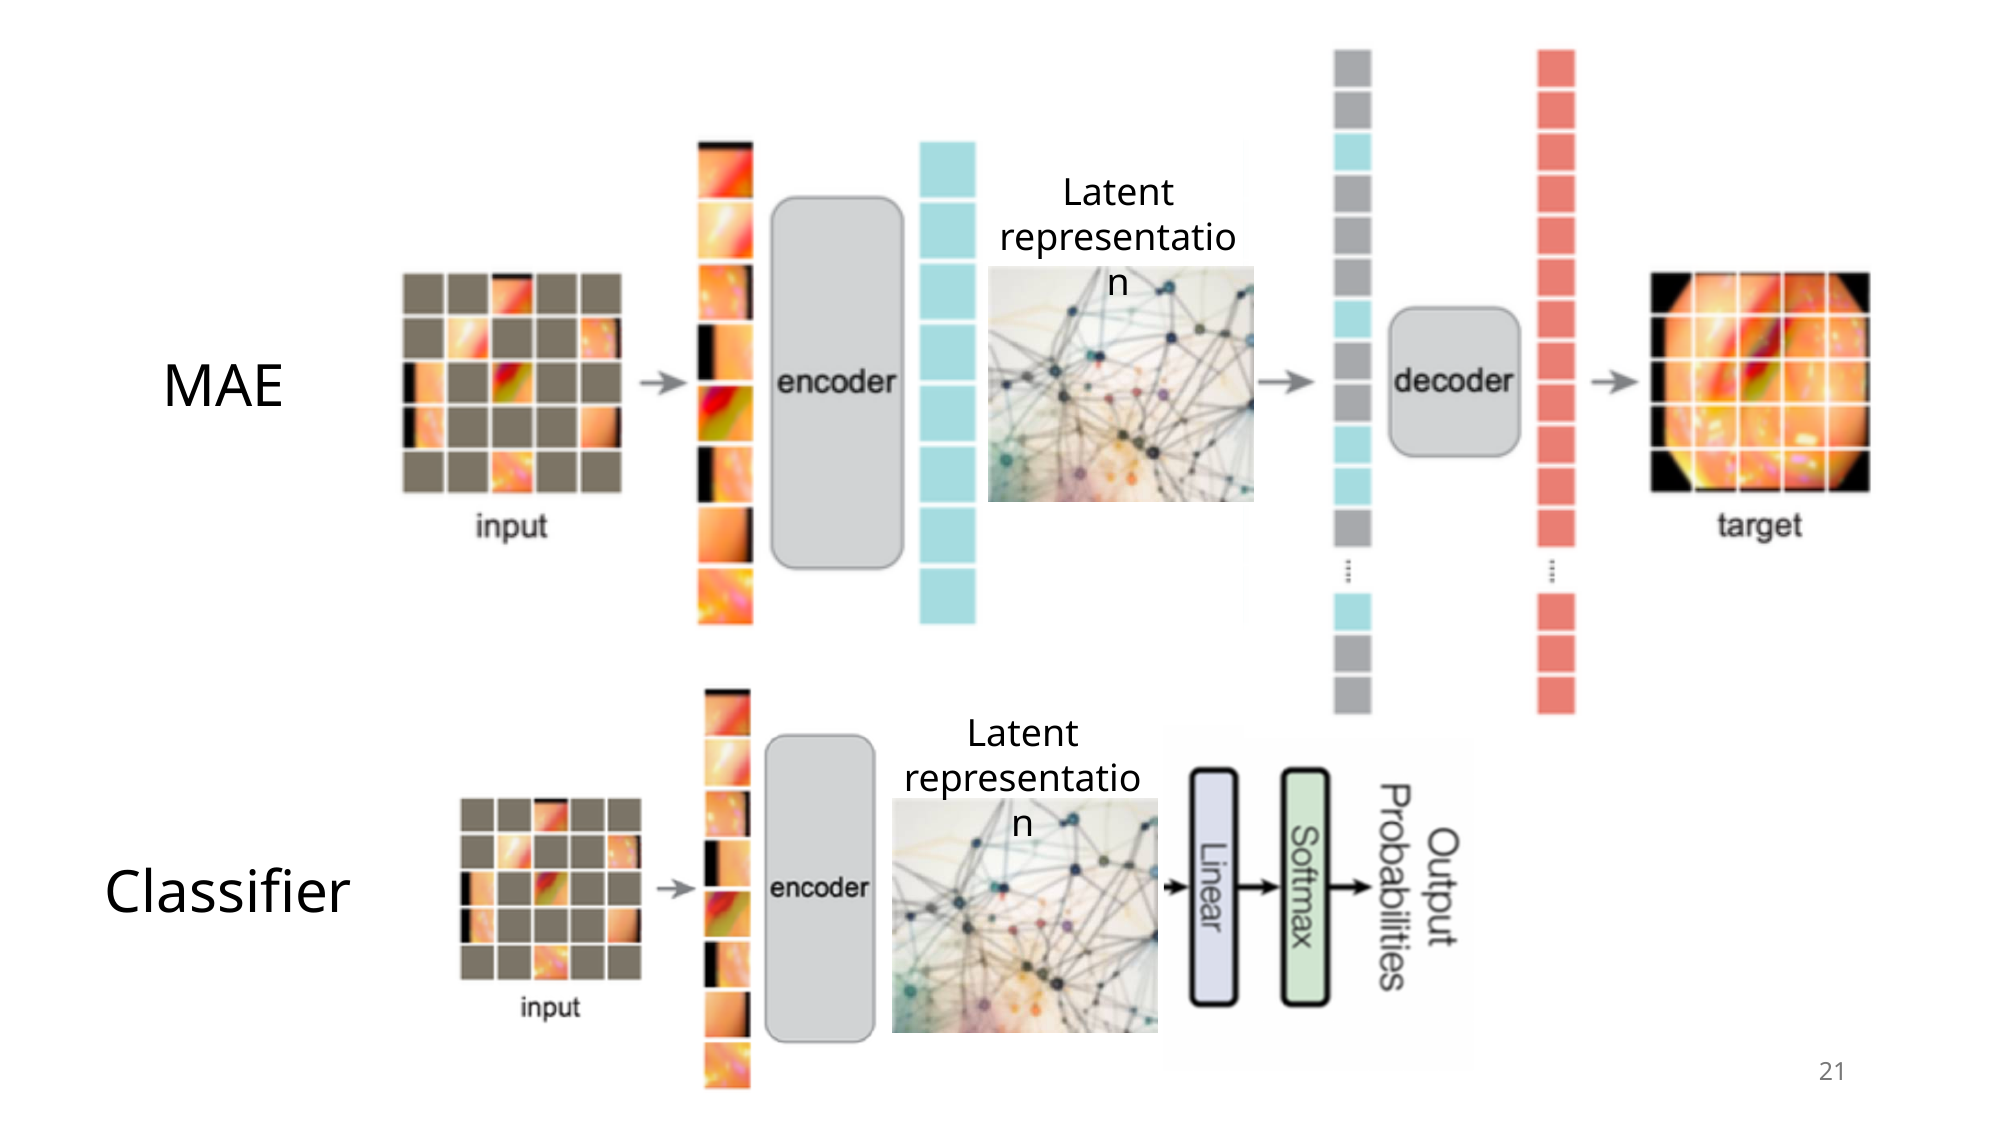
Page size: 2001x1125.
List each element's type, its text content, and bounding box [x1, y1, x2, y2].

slide_number 20 [1412, 1042, 1863, 1103]
text_box Classifier [56, 847, 386, 932]
text_box Latent representation [1059, 160, 1242, 266]
text_box Latent representation [884, 701, 1162, 852]
picture [386, 30, 1897, 1100]
text_box MAE [52, 341, 386, 426]
